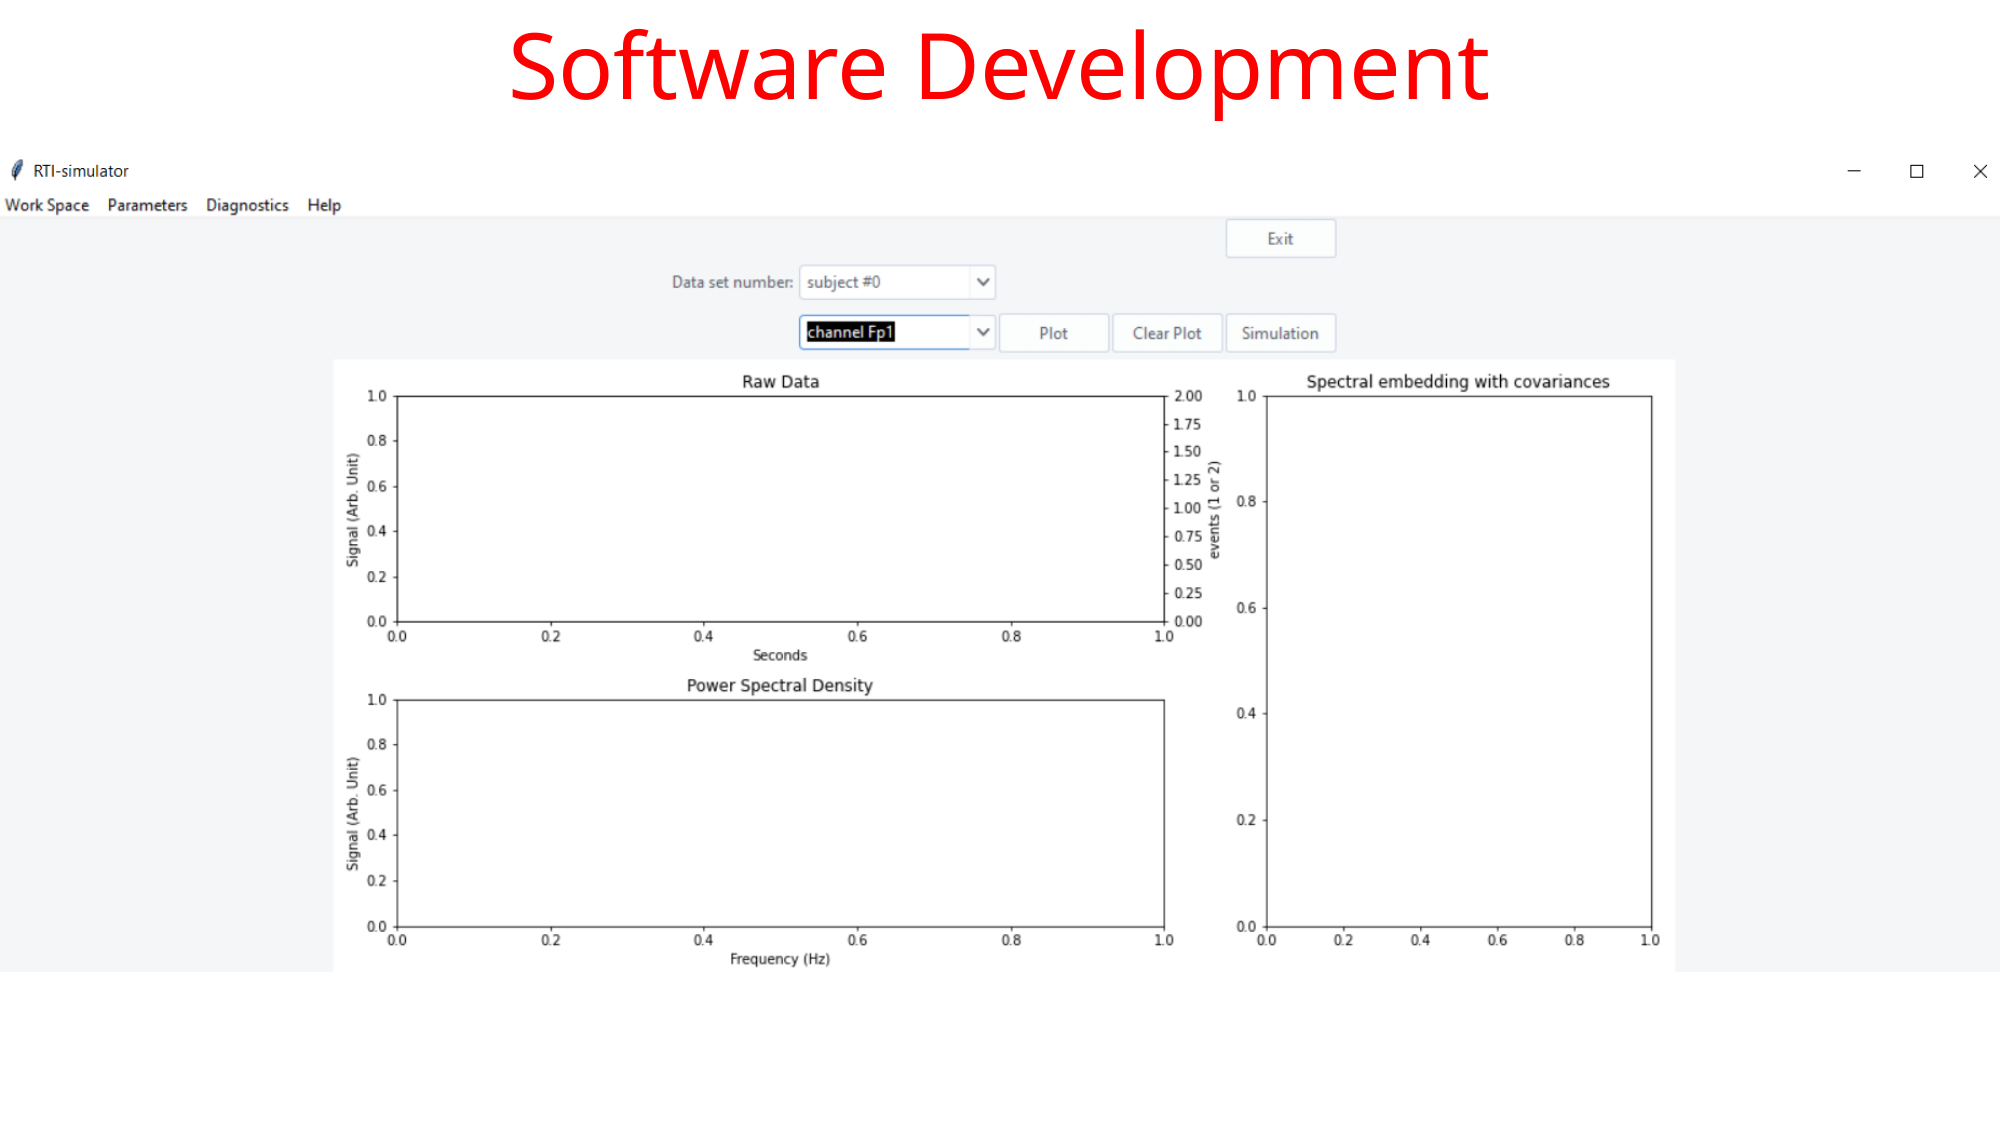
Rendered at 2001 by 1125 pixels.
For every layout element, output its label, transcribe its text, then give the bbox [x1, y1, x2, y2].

picture [0, 152, 2000, 973]
title Software Development [137, 0, 1863, 152]
